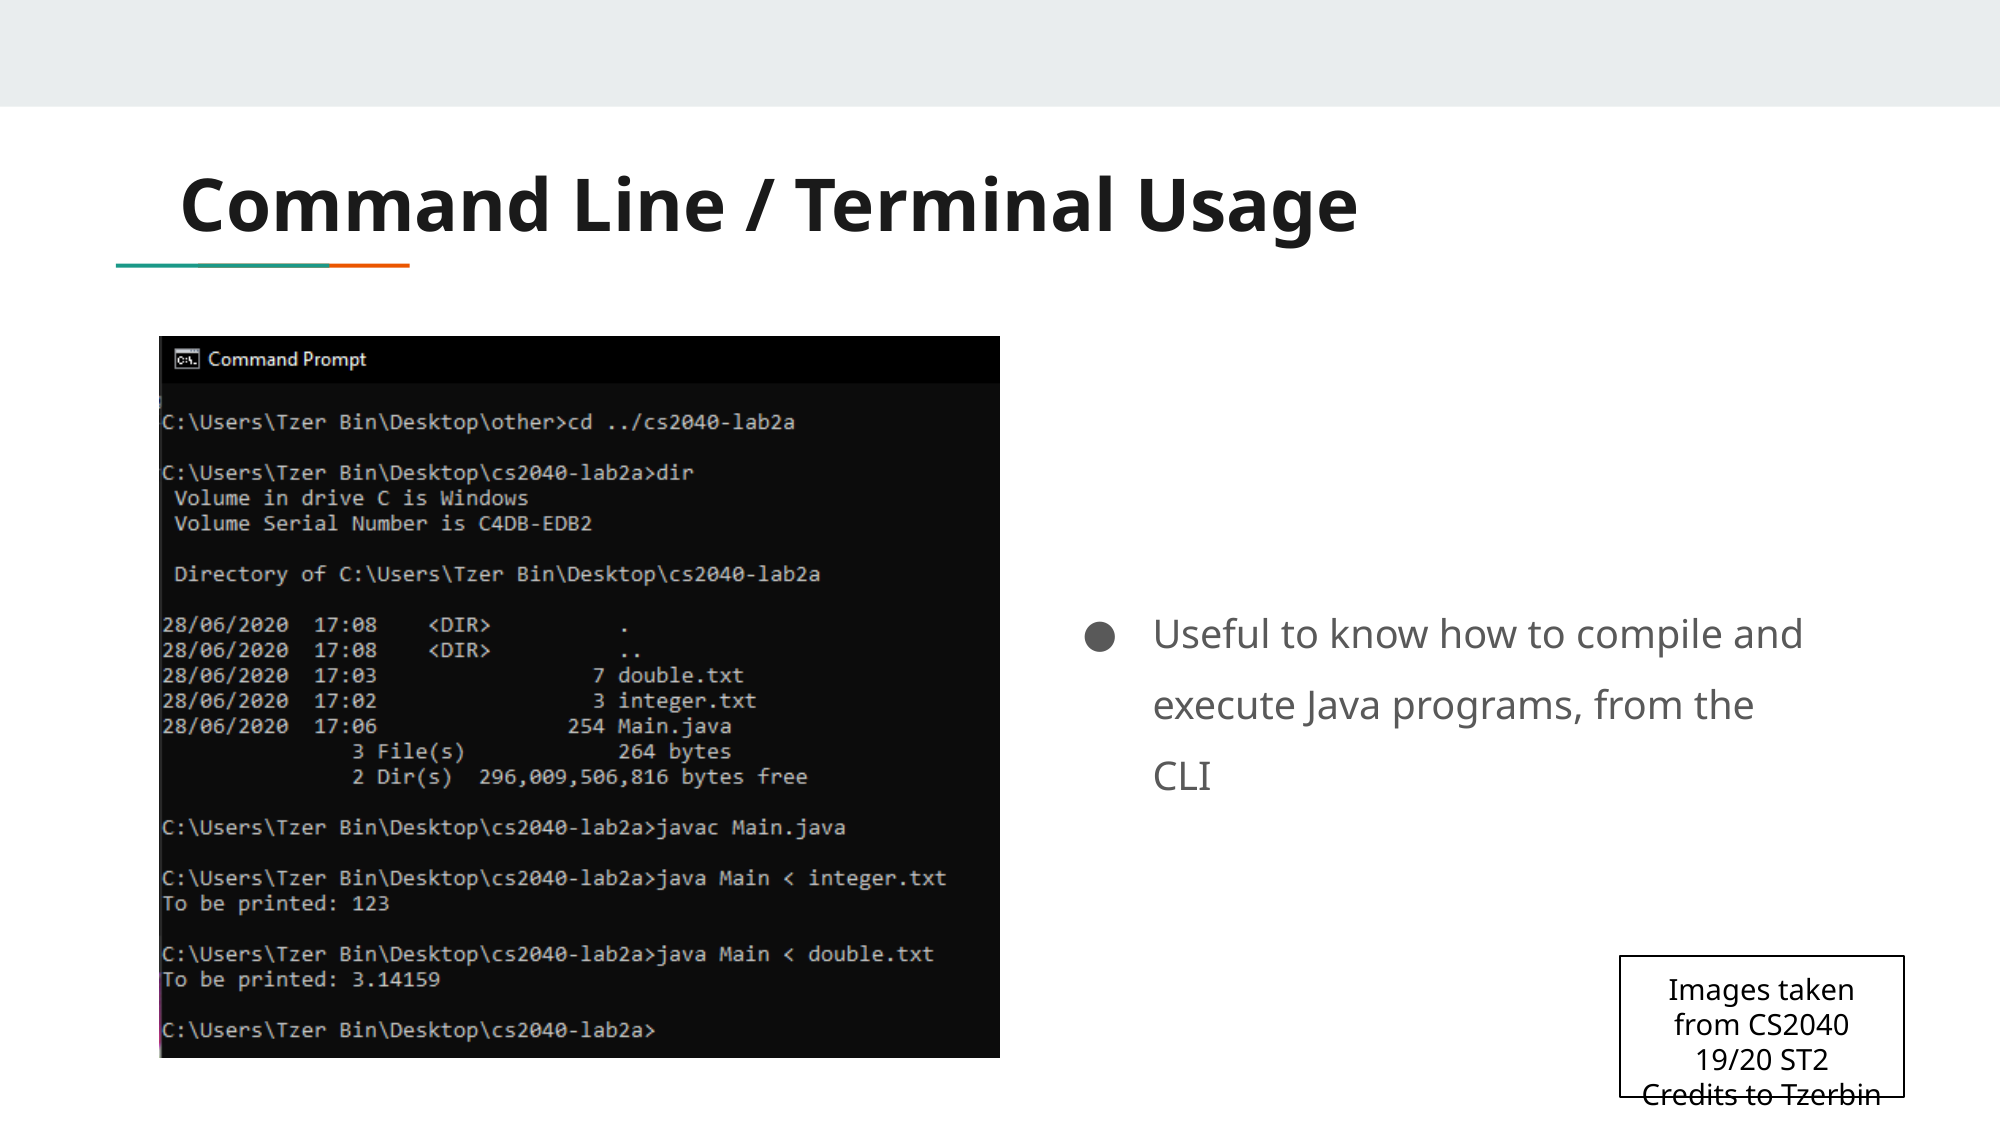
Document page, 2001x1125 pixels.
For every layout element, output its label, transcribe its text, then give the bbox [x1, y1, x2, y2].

text_box Images taken from CS2040 19/20 ST2 Credits to Tzerbin [1619, 956, 1904, 1097]
picture [159, 335, 1001, 1059]
title Command Line / Terminal Usage [159, 138, 1842, 256]
list Useful to know how to compile and execute Java programs, from the CLI [1032, 336, 1842, 1048]
